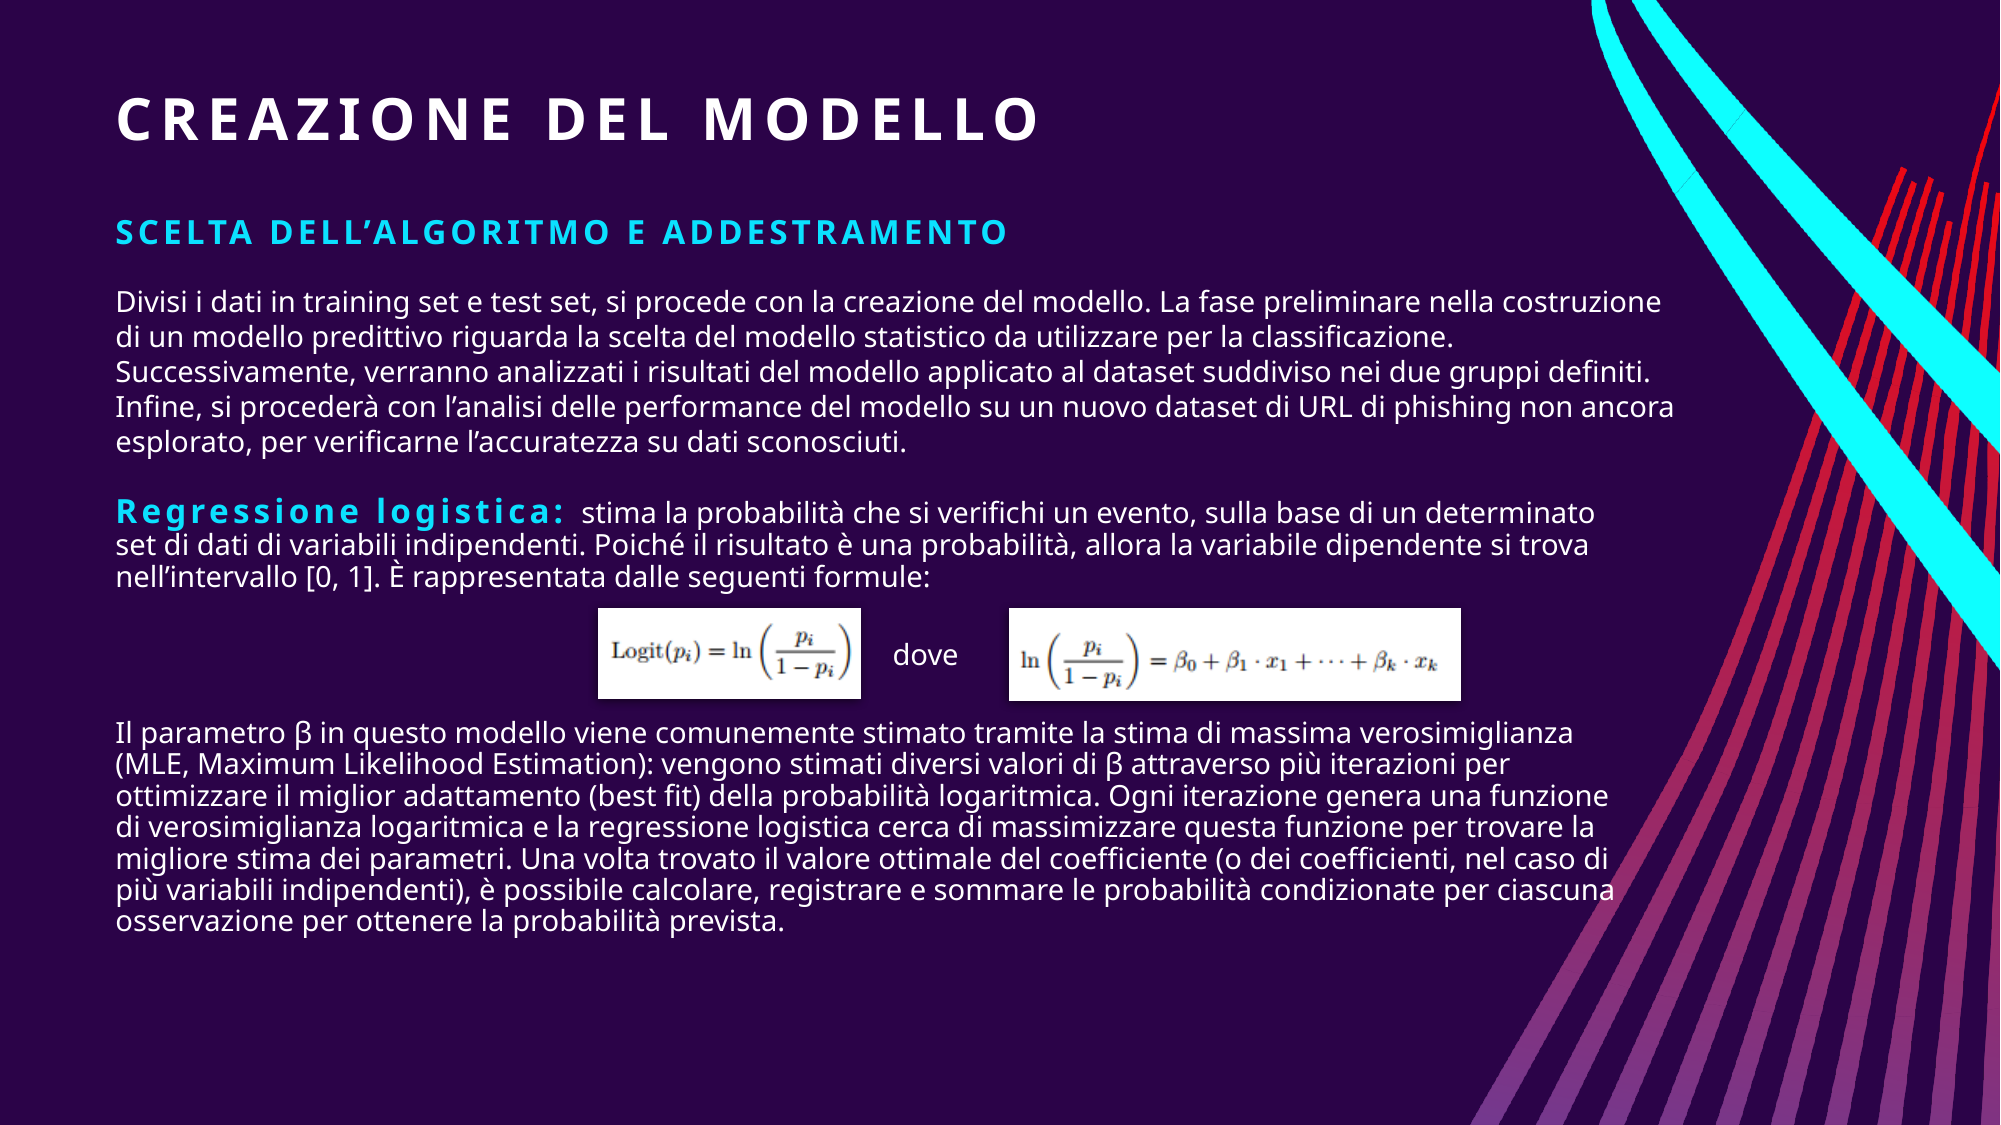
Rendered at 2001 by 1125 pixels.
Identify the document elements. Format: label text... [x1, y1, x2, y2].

picture [0, 0, 2000, 1125]
text_box dove [877, 632, 992, 696]
text_box [100, 947, 1682, 1091]
text_box Regressione logistica: stima la probabilità che si verifichi un evento, sulla base di un determinato set di dati di variabili indipendenti. Poiché il risultato è una probabilità, allora la variabile dipendente si trova nell’intervallo [0, 1]. È rappresentata dalle seguenti formule: [100, 487, 1646, 607]
text_box Il parametro β in questo modello viene comunemente stimato tramite la stima di massima verosimiglianza (MLE, Maximum Likelihood Estimation): vengono stimati diversi valori di β attraverso più iterazioni per ottimizzare il miglior adattamento (best fit) della probabilità logaritmica. Ogni iterazione genera una funzione di verosimiglianza logaritmica e la regressione logistica cerca di massimizzare questa funzione per trovare la migliore stima dei parametri. Una volta trovato il valore ottimale del coefficiente (o dei coefficienti, nel caso di più variabili indipendenti), è possibile calcolare, registrare e sommare le probabilità condizionate per ciascuna osservazione per ottenere la probabilità prevista. [100, 710, 1646, 947]
text_box Scelta dell’algoritmo e addestramento [100, 201, 1589, 262]
text_box [231, 607, 1009, 710]
list Divisi i dati in training set e test set, si procede con la creazione del modello. La fase preliminare nella costruzione di un modello predittivo riguarda la scelta del modello statistico da utilizzare per la classificazione. Successivamente, verranno analizzati i risultati del modello applicato al dataset suddiviso nei due gruppi definiti. Infine, si procederà con l’analisi delle performance del modello su un nuovo dataset di URL di phishing non ancora esplorato, per verificarne l’accuratezza su dati sconosciuti. [100, 279, 1710, 519]
title Creazione del modello [100, 82, 1826, 163]
